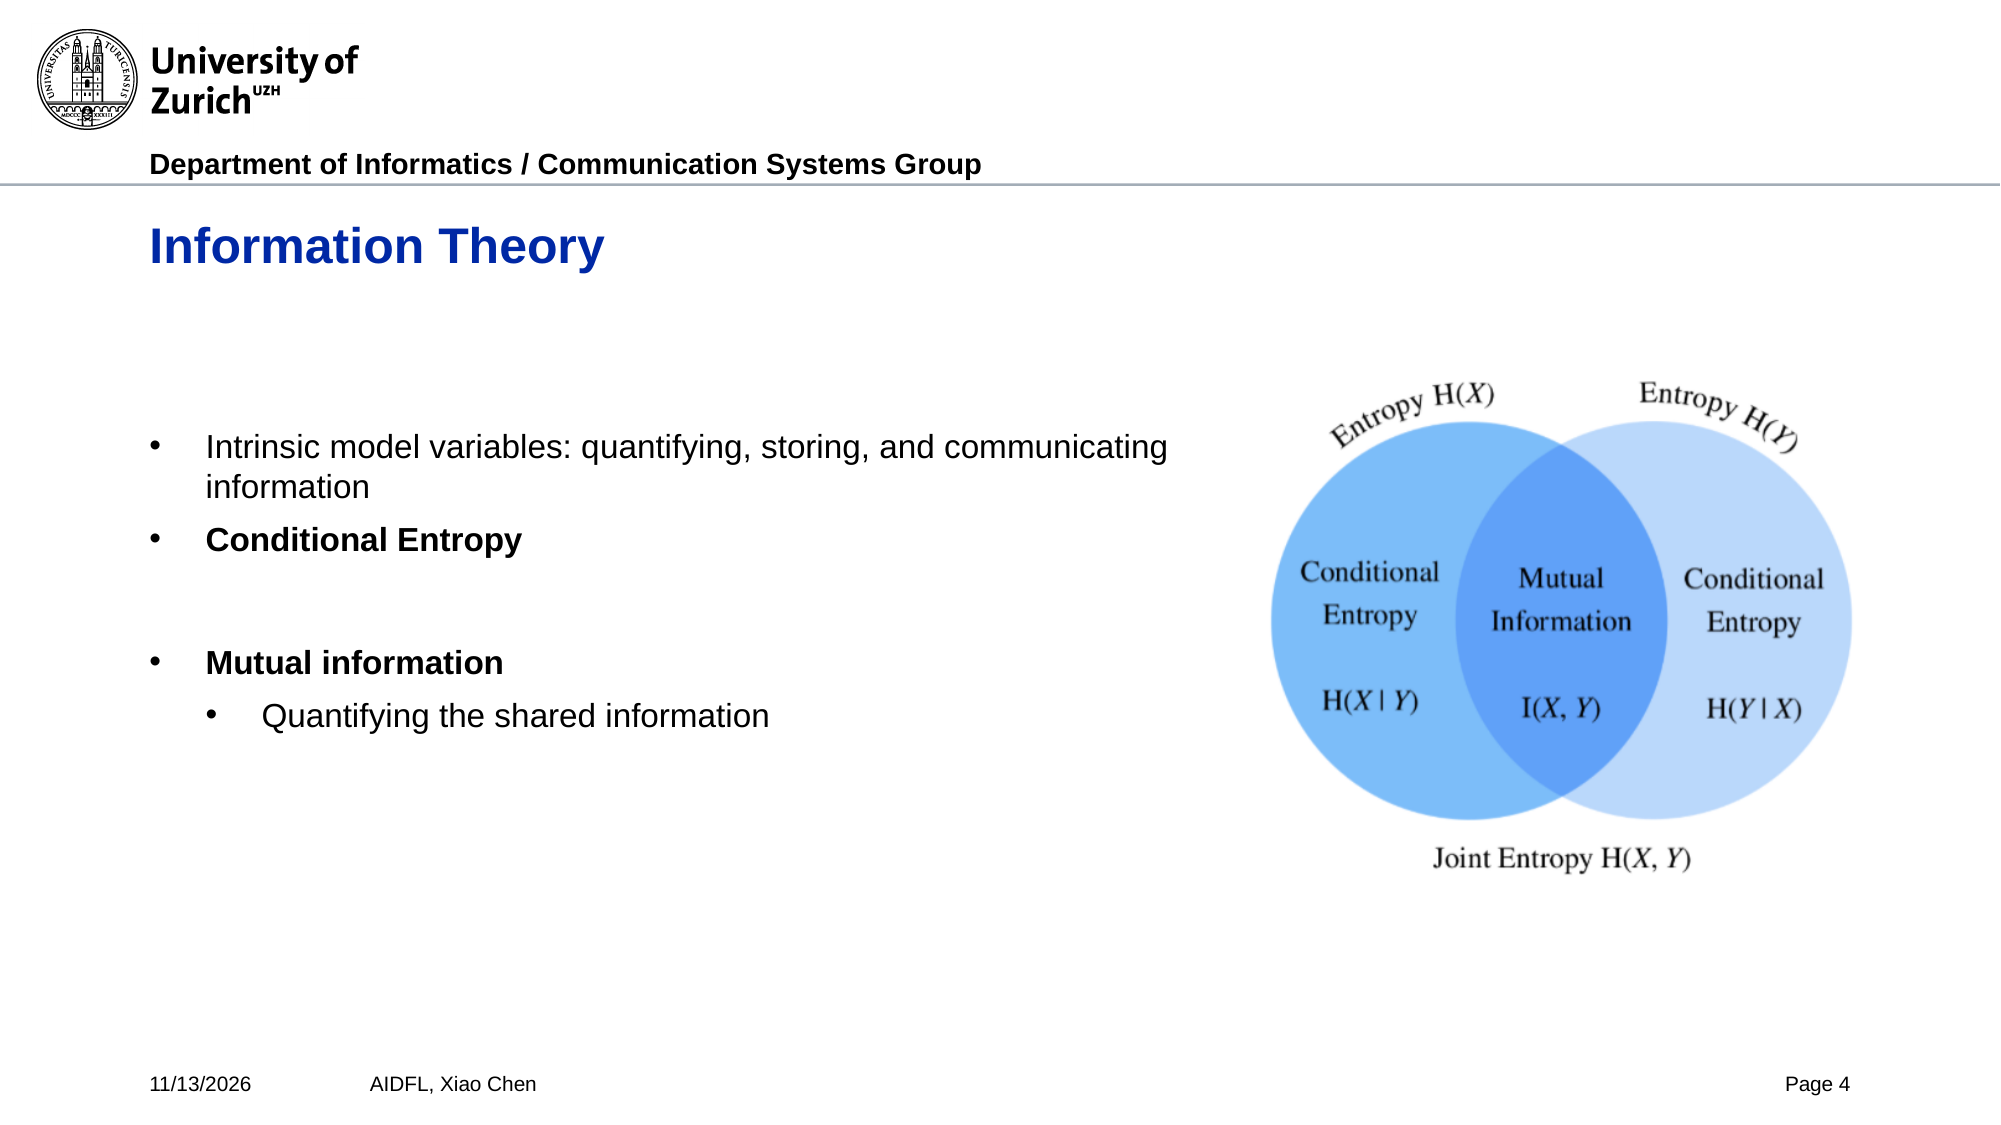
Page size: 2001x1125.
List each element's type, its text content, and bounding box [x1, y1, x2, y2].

footer AIDFL, Xiao Chen [369, 1070, 1520, 1106]
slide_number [149, 1070, 354, 1106]
picture [31, 23, 365, 136]
title Information Theory [149, 208, 1851, 338]
picture [1212, 353, 1915, 906]
slide_number Page 4 [1714, 1070, 1851, 1106]
